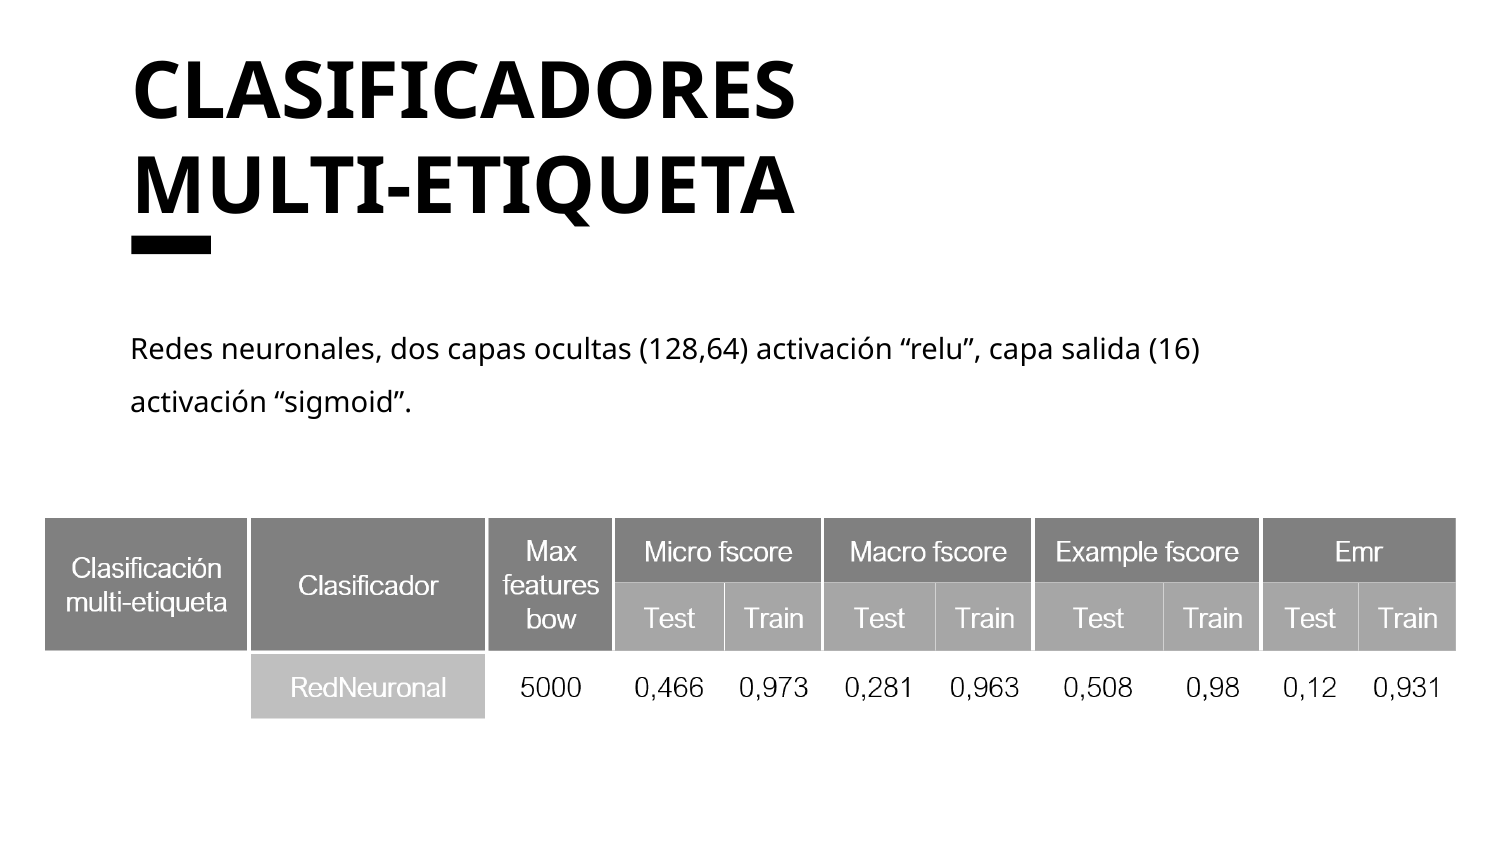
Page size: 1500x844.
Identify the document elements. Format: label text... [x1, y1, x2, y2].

list Redes neuronales, dos capas ocultas (128,64) activación “relu”, capa salida (16) activación “sigmoid”. [40, 298, 1349, 462]
text_box [131, 235, 211, 255]
picture [41, 515, 1459, 721]
title CLASIFICADORES MULTI-ETIQUETA [116, 87, 836, 181]
